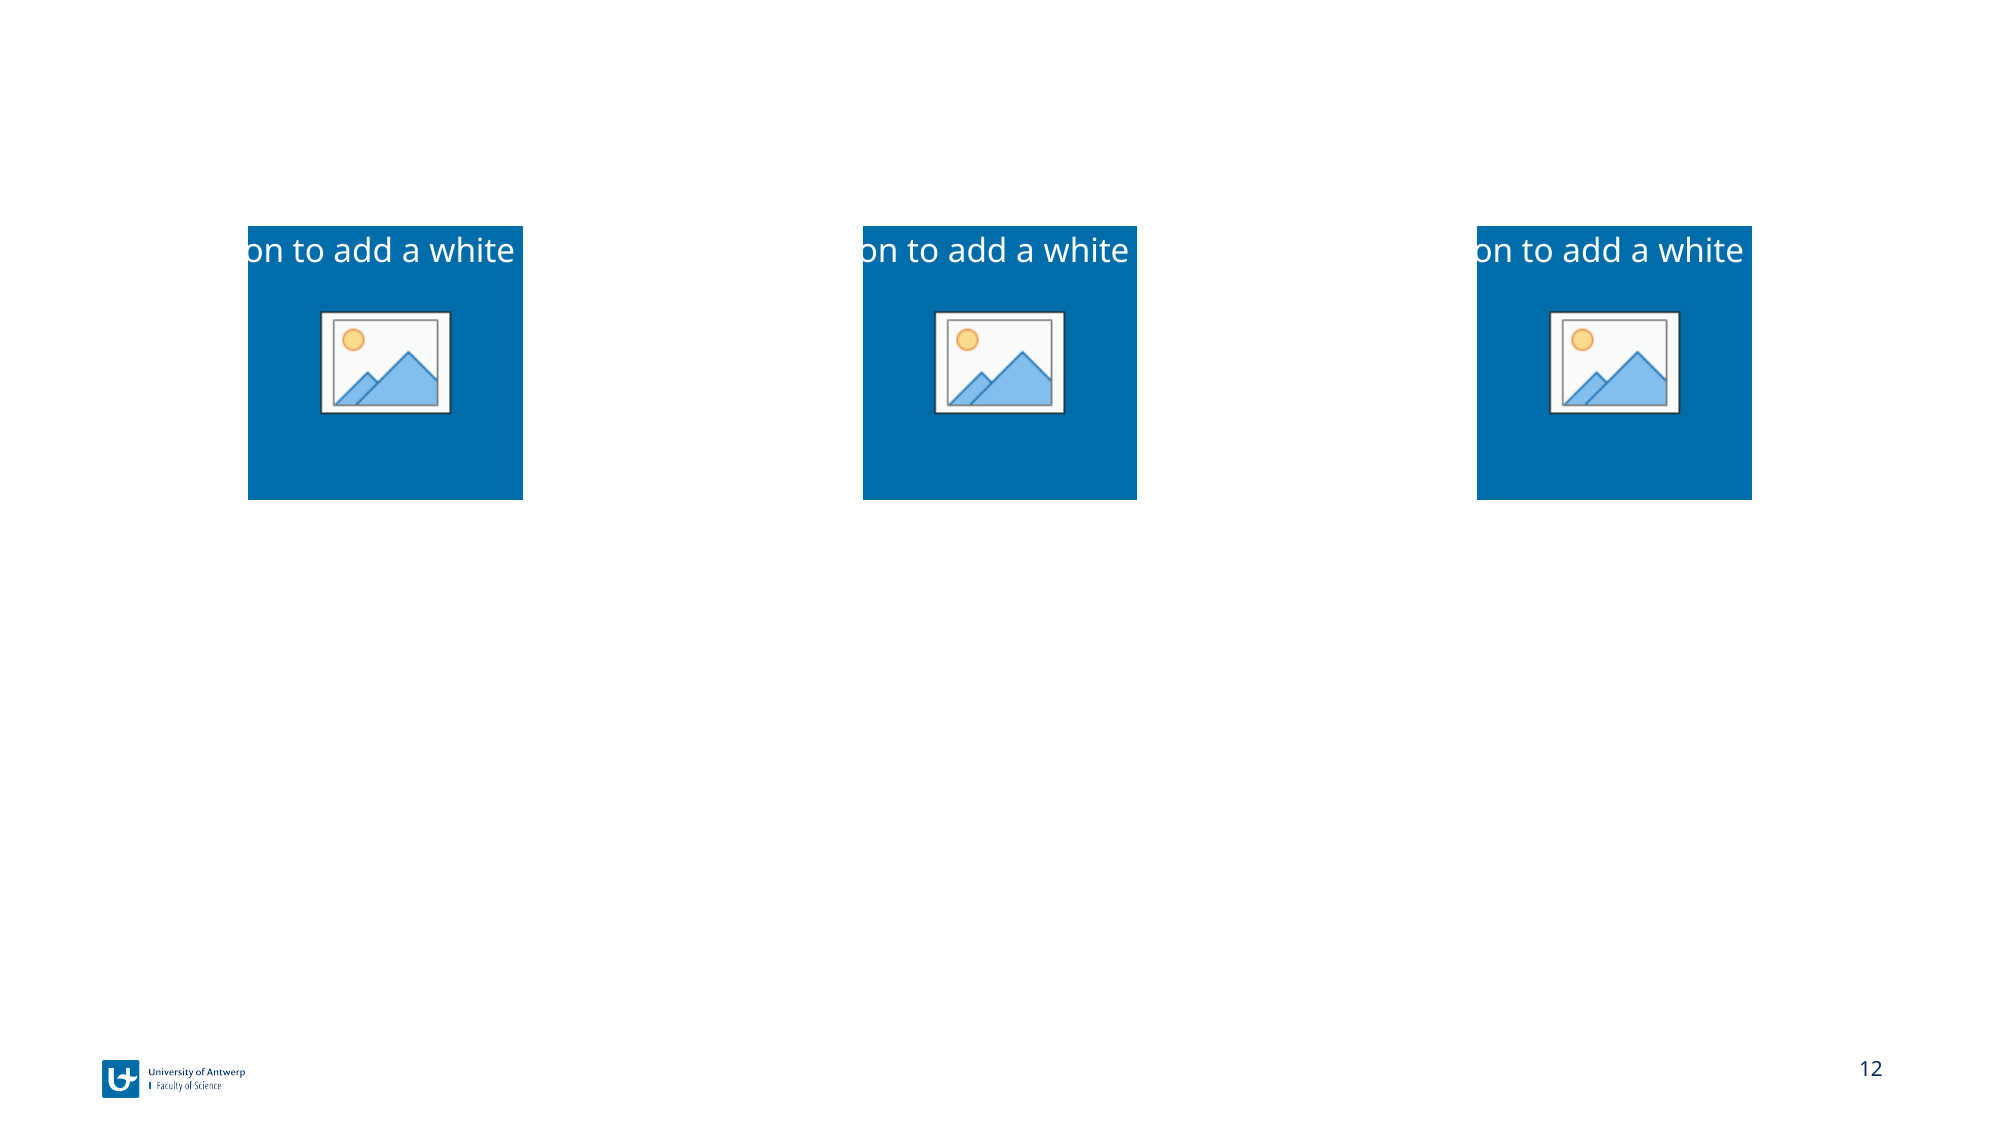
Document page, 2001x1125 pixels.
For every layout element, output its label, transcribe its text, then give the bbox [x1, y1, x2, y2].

slide_number 12 [1463, 1039, 1898, 1100]
picture [102, 1060, 245, 1098]
picture [1476, 225, 1753, 501]
picture [248, 225, 524, 501]
picture [862, 225, 1138, 501]
